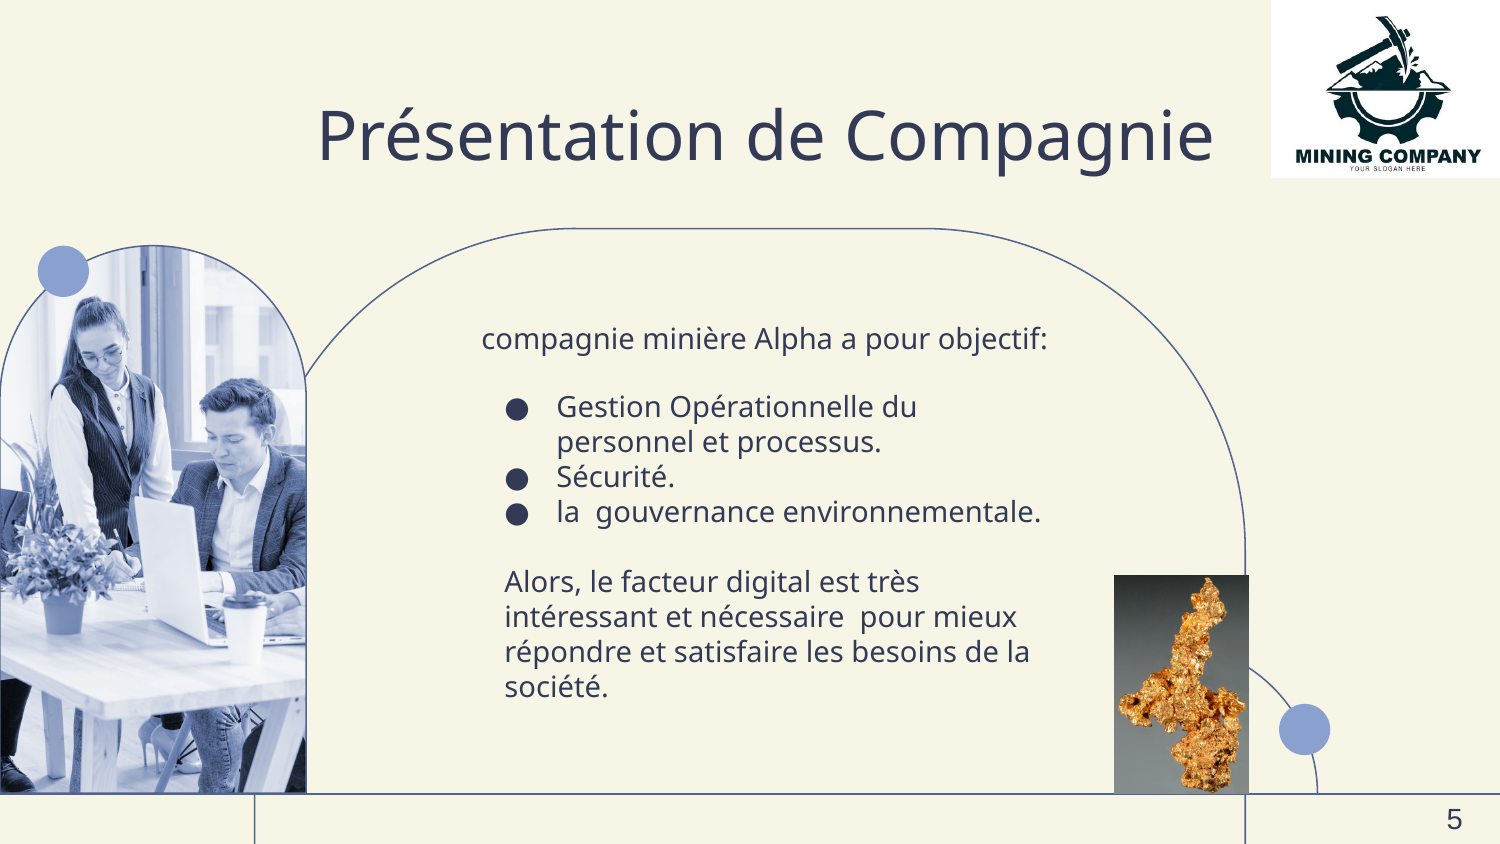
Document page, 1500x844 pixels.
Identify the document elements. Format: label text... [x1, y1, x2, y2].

title Présentation de Compagnie [282, 88, 1249, 178]
text_box [1279, 703, 1331, 756]
picture [0, 245, 307, 794]
picture [1271, 0, 1500, 178]
picture [1113, 574, 1249, 794]
text_box 5 [1431, 793, 1500, 843]
list compagnie minière Alpha a pour objectif: Gestion Opérationnelle du personnel et processus. Sécurité. la gouvernance environnementale. Alors, le facteur digital est très intéressant et nécessaire pour mieux répondre et satisfaire les besoins de la société. [466, 268, 1064, 756]
